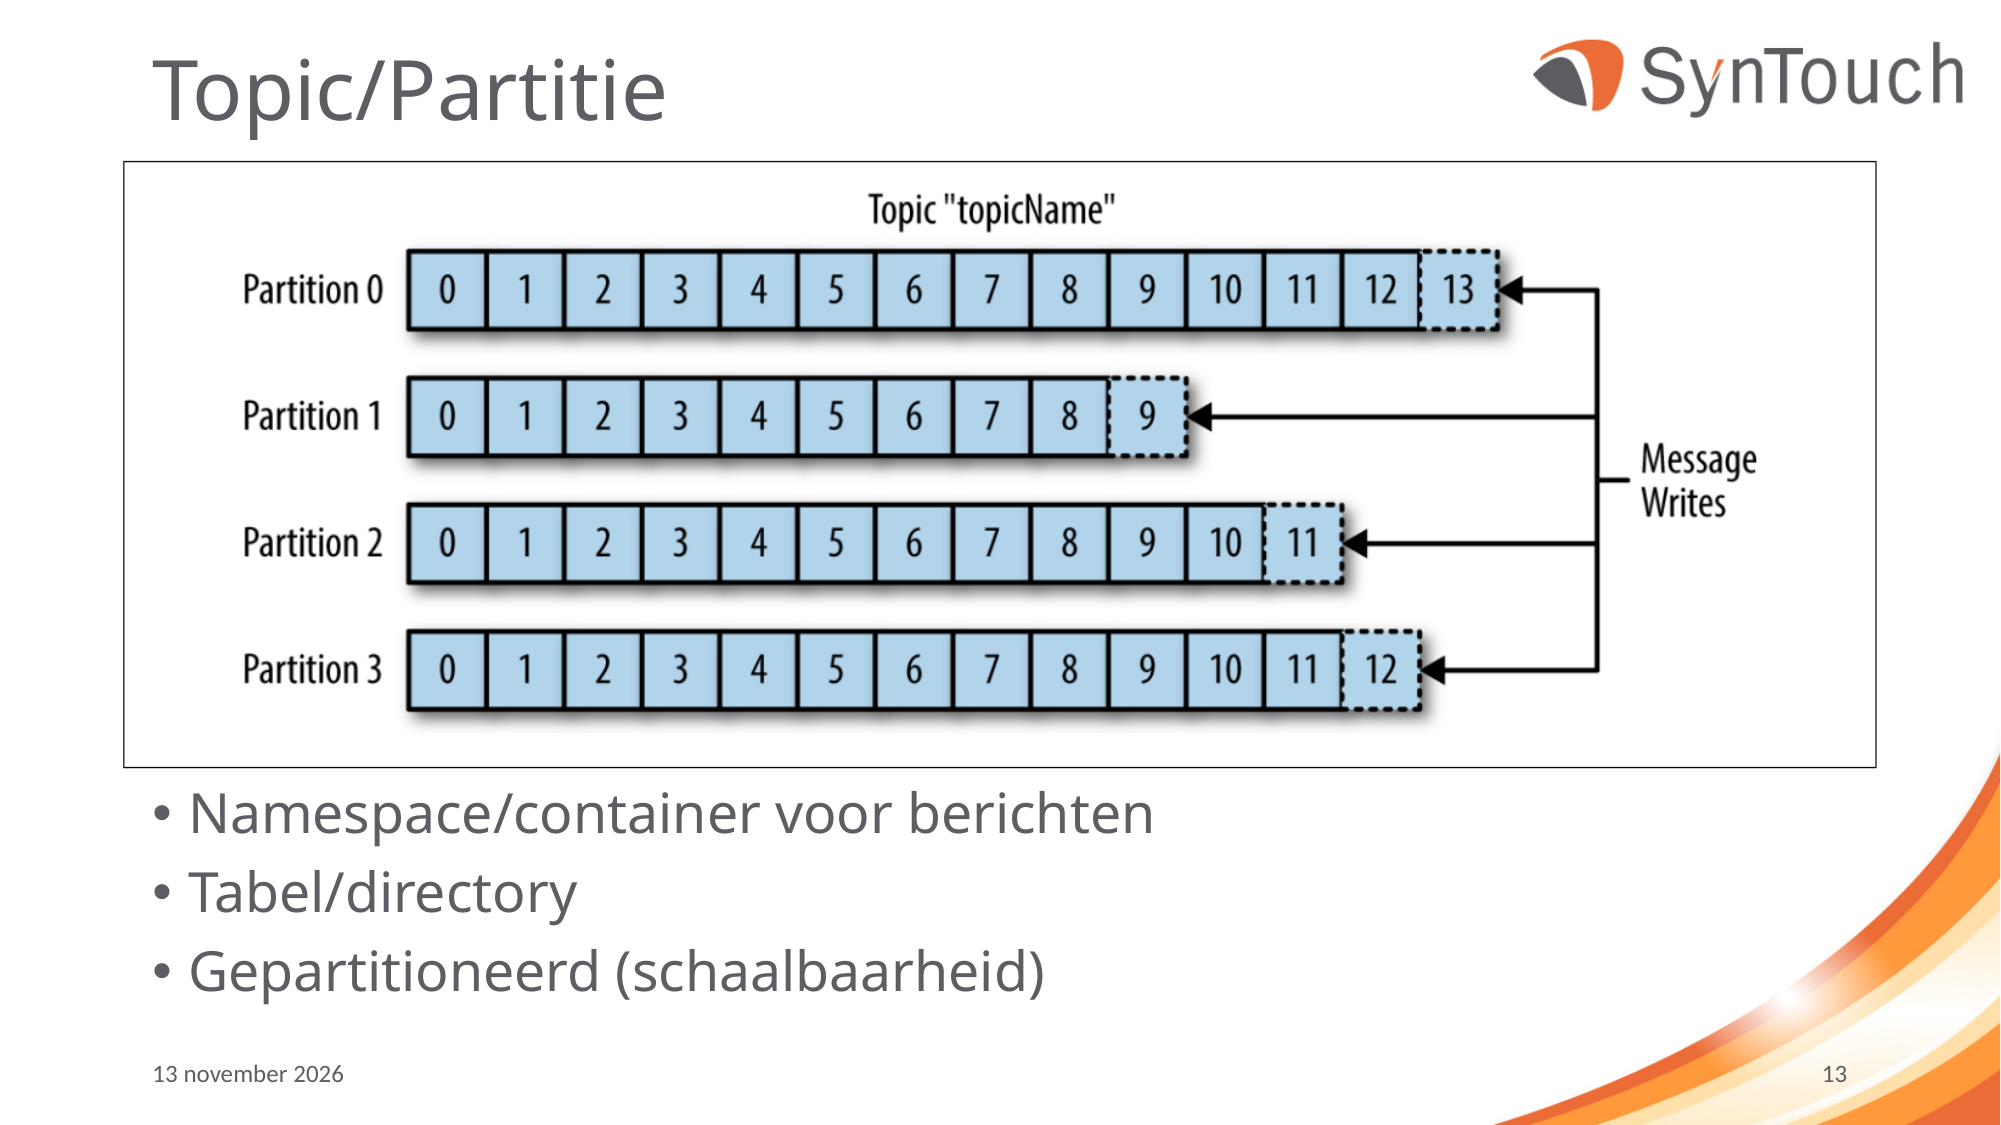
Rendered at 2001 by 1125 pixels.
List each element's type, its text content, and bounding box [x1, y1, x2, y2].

picture [0, 0, 2001, 1125]
list Namespace/container voor berichten Tabel/directory Gepartitioneerd (schaalbaarheid) [137, 778, 1863, 1014]
title Topic/Partitie [137, 23, 1527, 155]
slide_number 13 [1412, 1042, 1863, 1103]
slide_number september ’19 [137, 1042, 588, 1103]
